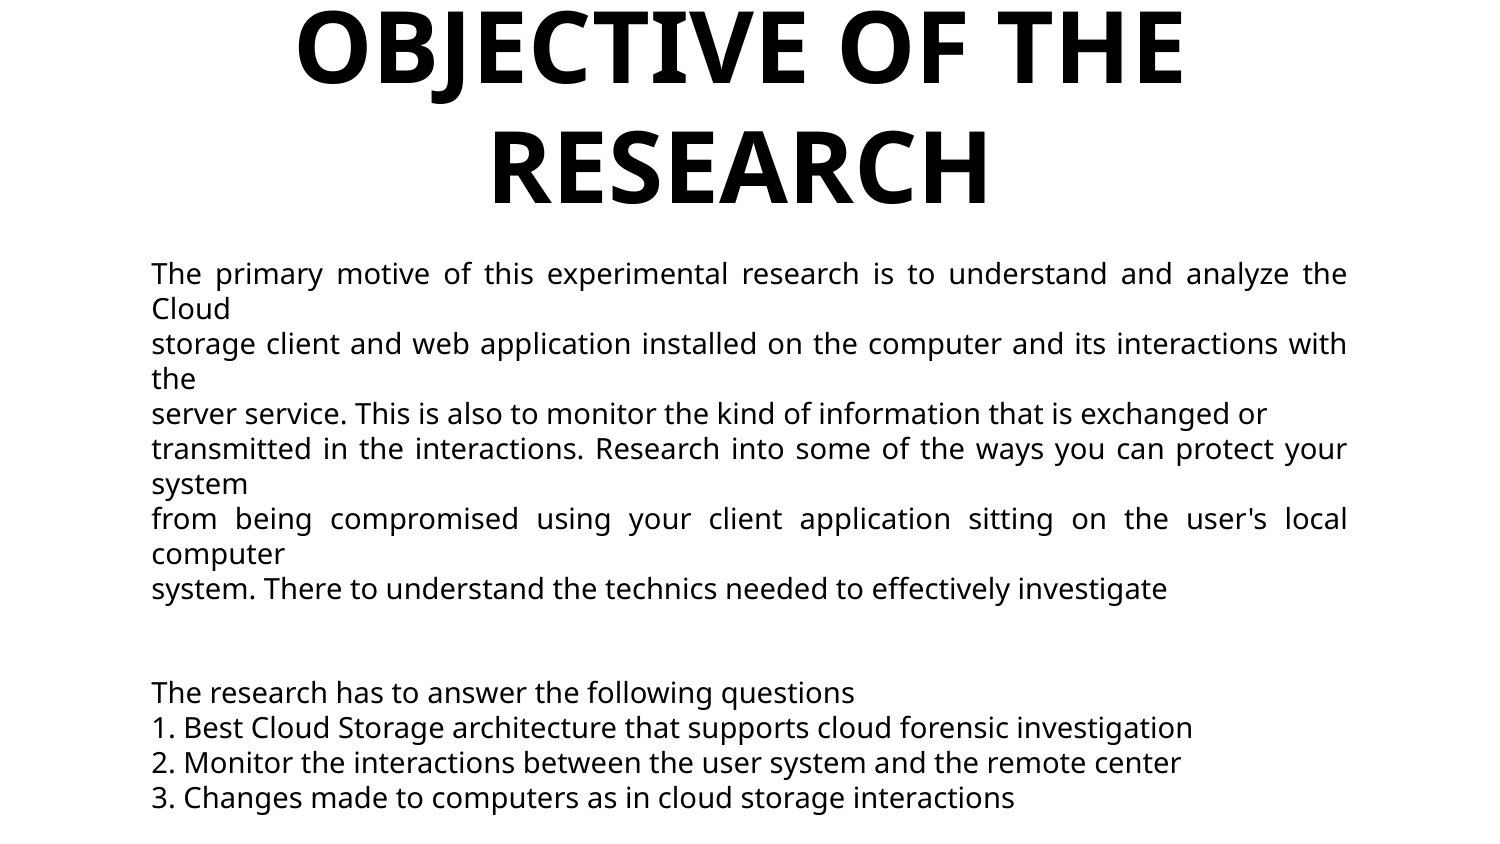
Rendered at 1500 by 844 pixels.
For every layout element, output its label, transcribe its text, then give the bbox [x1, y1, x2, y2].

title OBJECTIVE OF THE RESEARCH [65, 38, 1416, 169]
subtitle The primary motive of this experimental research is to understand and analyze the Cloud storage client and web application installed on the computer and its interactions with the server service. This is also to monitor the kind of information that is exchanged or transmitted in the interactions. Research into some of the ways you can protect your system from being compromised using your client application sitting on the user's local computer system. There to understand the technics needed to effectively investigate The research has to answer the following questions 1. Best Cloud Storage architecture that supports cloud forensic investigation 2. Monitor the interactions between the user system and the remote center 3. Changes made to computers as in cloud storage interactions [136, 240, 1364, 371]
